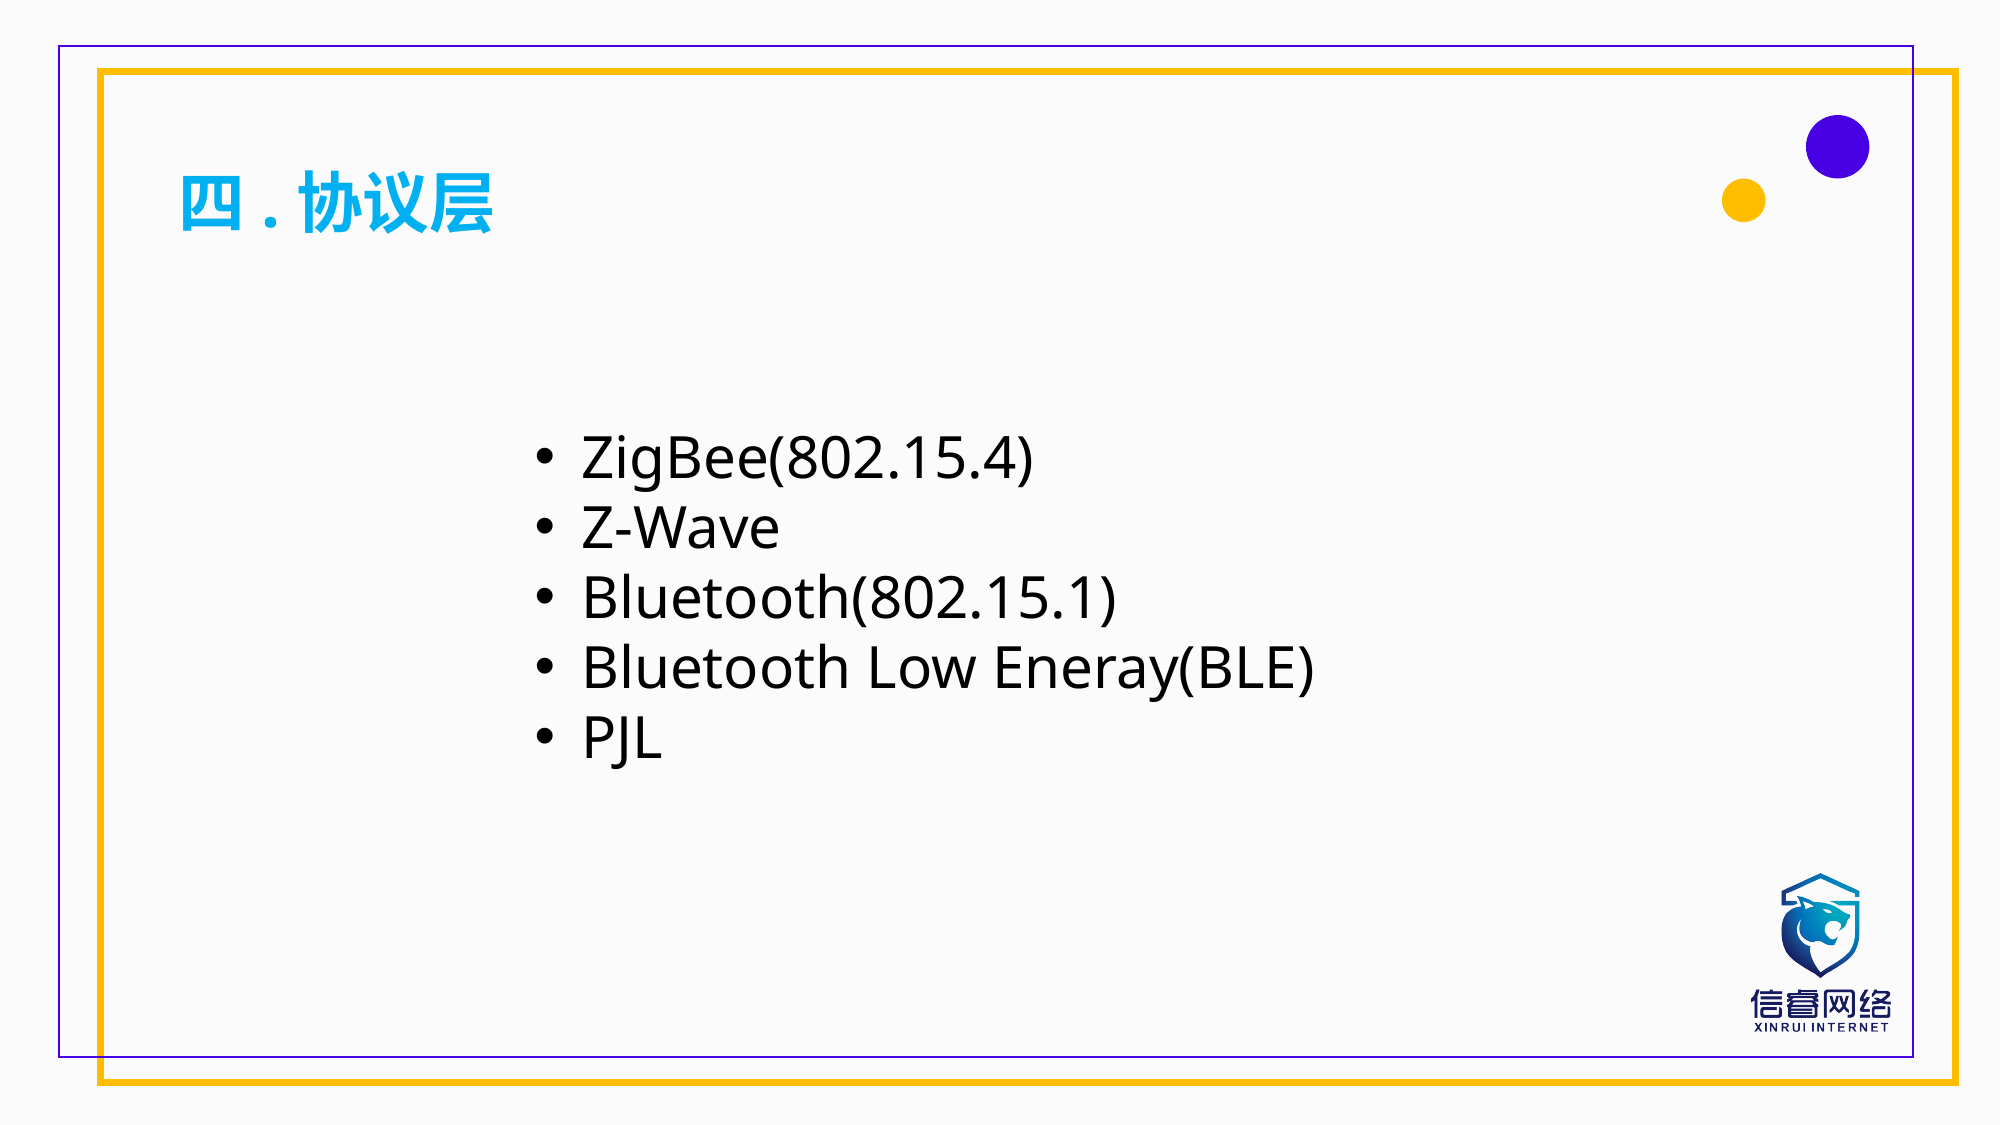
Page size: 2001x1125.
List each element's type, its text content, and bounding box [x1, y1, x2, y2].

text_box 四.协议层 [163, 153, 539, 248]
text_box [1804, 114, 1871, 180]
text_box ZigBee(802.15.4) Z-Wave Bluetooth(802.15.1) Bluetooth Low Eneray(BLE) PJL [519, 412, 1330, 778]
text_box [99, 70, 1956, 1083]
text_box [58, 45, 1914, 1058]
